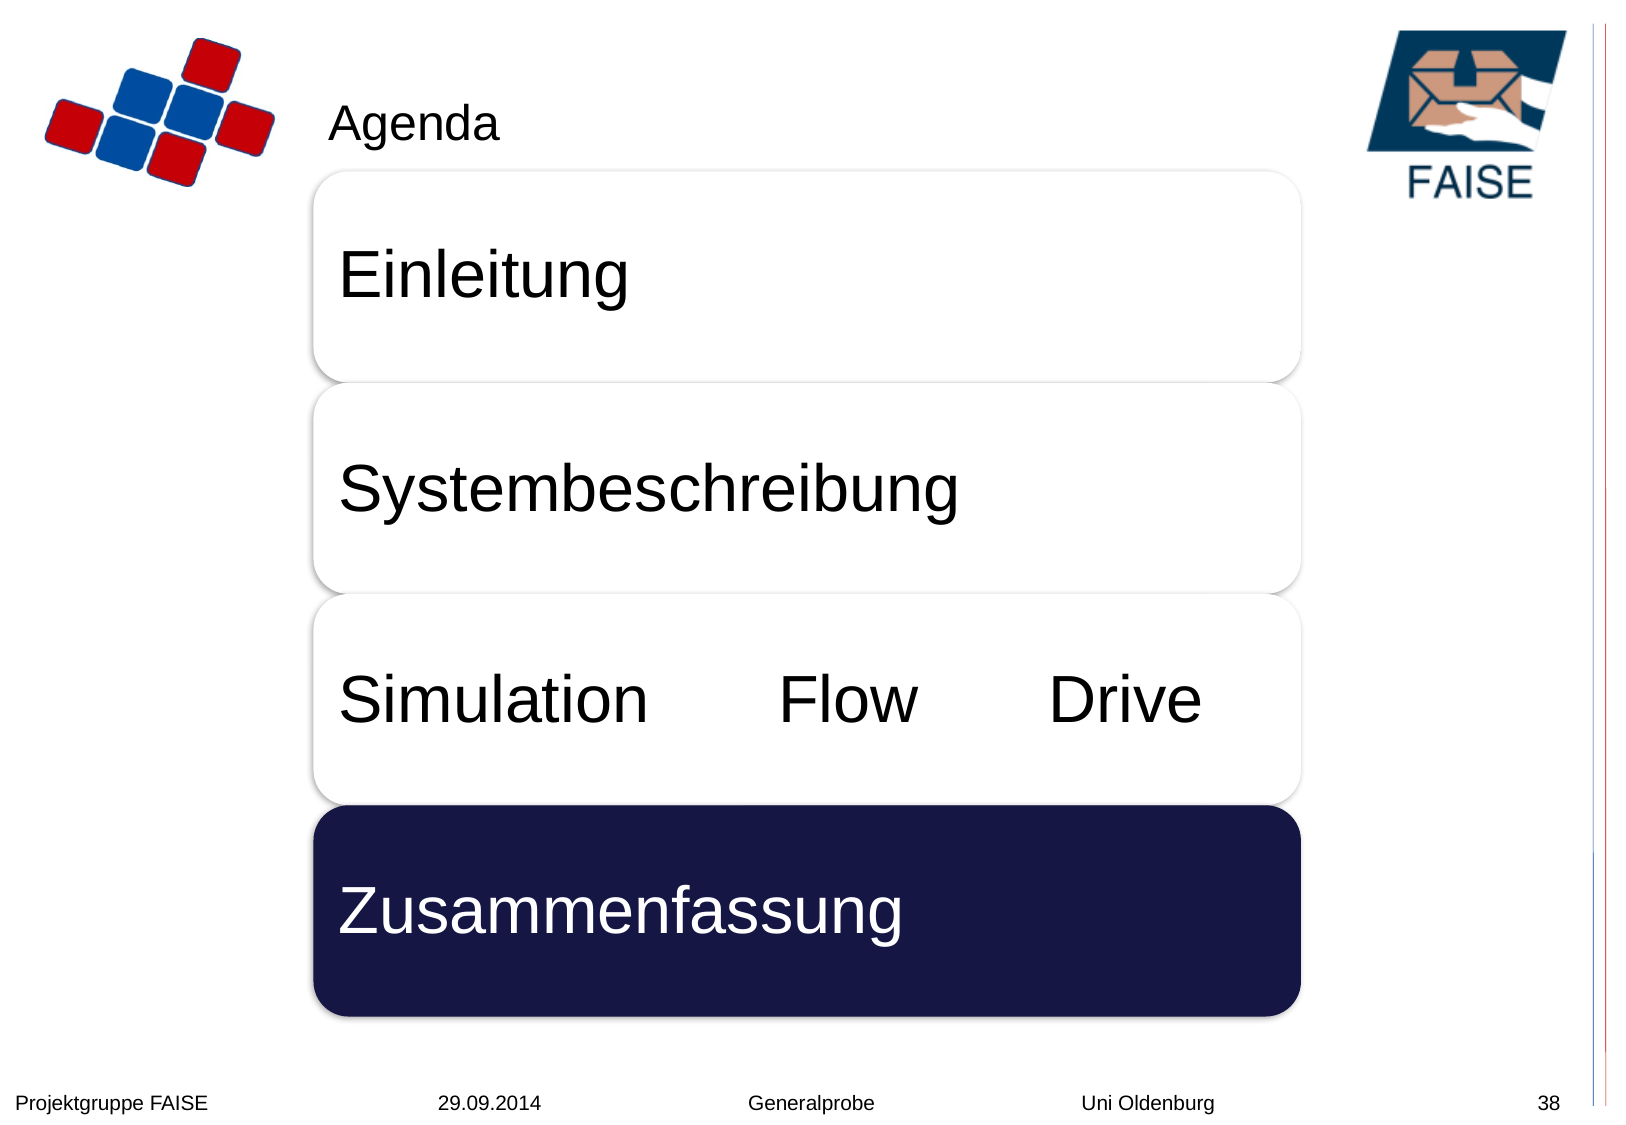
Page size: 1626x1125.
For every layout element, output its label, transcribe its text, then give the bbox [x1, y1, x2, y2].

title Agenda [313, 44, 1544, 197]
picture [1364, 23, 1575, 210]
slide_number 38 [1530, 1082, 1576, 1119]
picture [44, 38, 288, 187]
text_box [313, 171, 1302, 1017]
footer Projektgruppe FAISE 29.09.2014 Generalprobe Uni Oldenburg [0, 1082, 1530, 1125]
